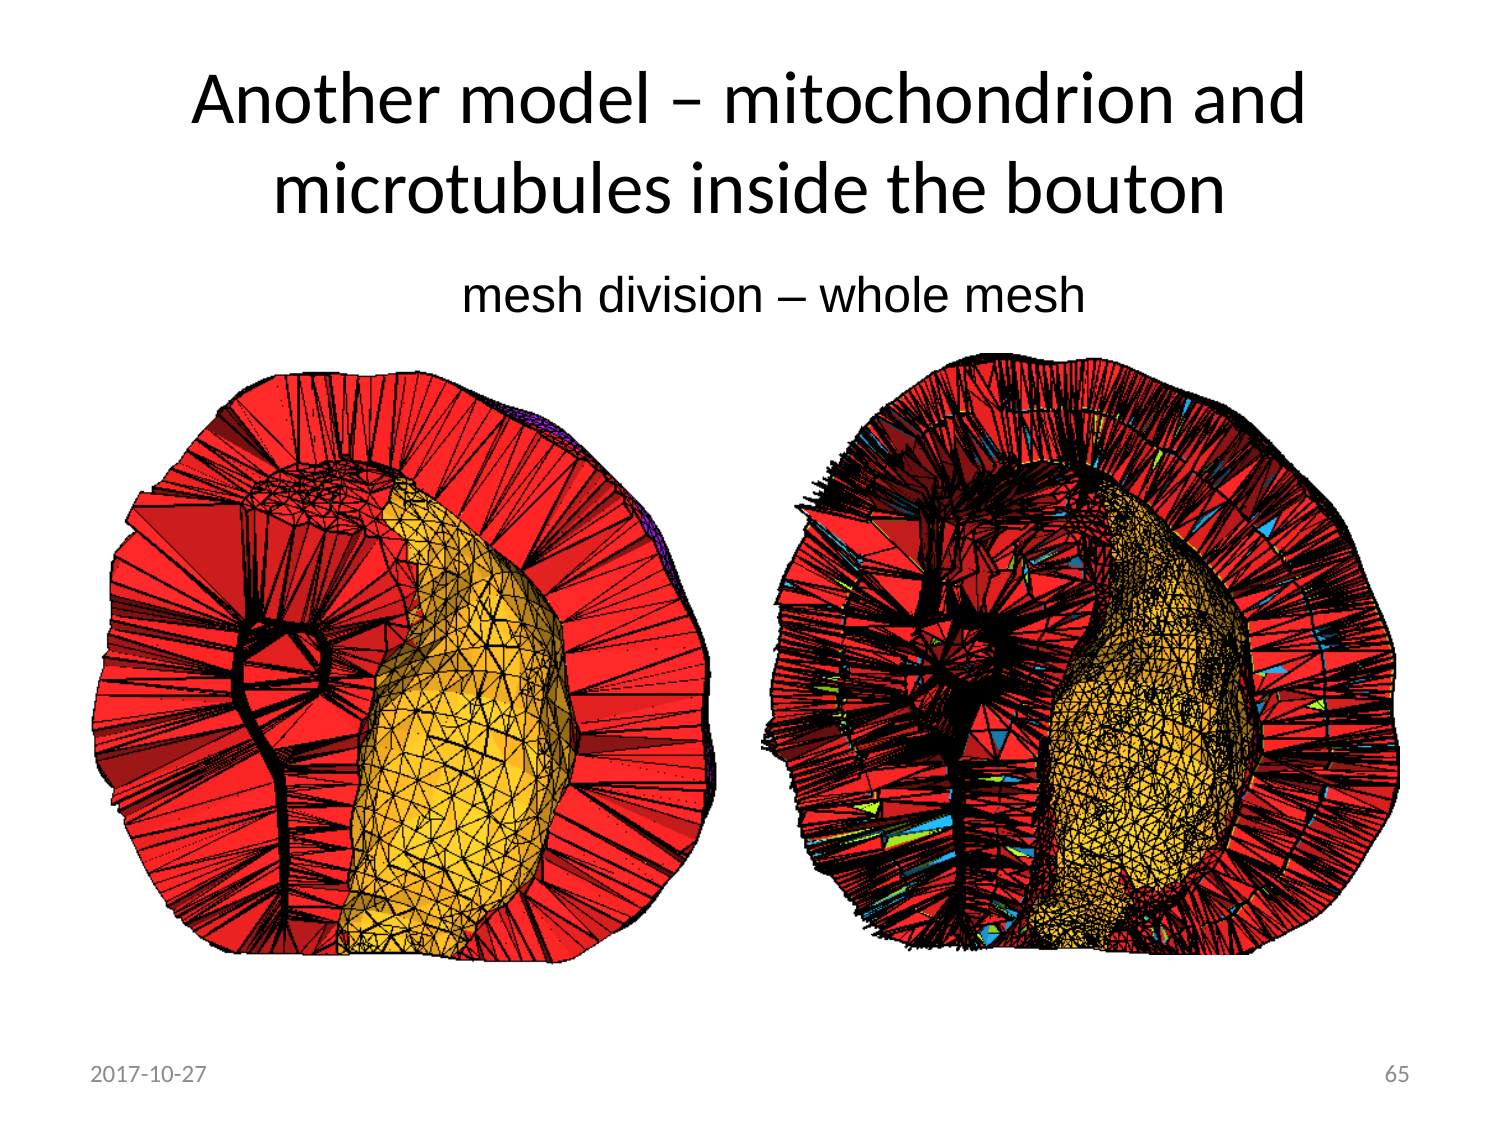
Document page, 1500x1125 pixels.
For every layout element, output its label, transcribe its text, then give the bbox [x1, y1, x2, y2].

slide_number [75, 1042, 425, 1103]
picture [88, 349, 729, 980]
picture [761, 353, 1400, 955]
slide_number 65 [1074, 1042, 1425, 1103]
title Another model – mitochondrion and microtubules inside the bouton [74, 44, 1426, 233]
text_box mesh division – whole mesh [446, 255, 1102, 330]
